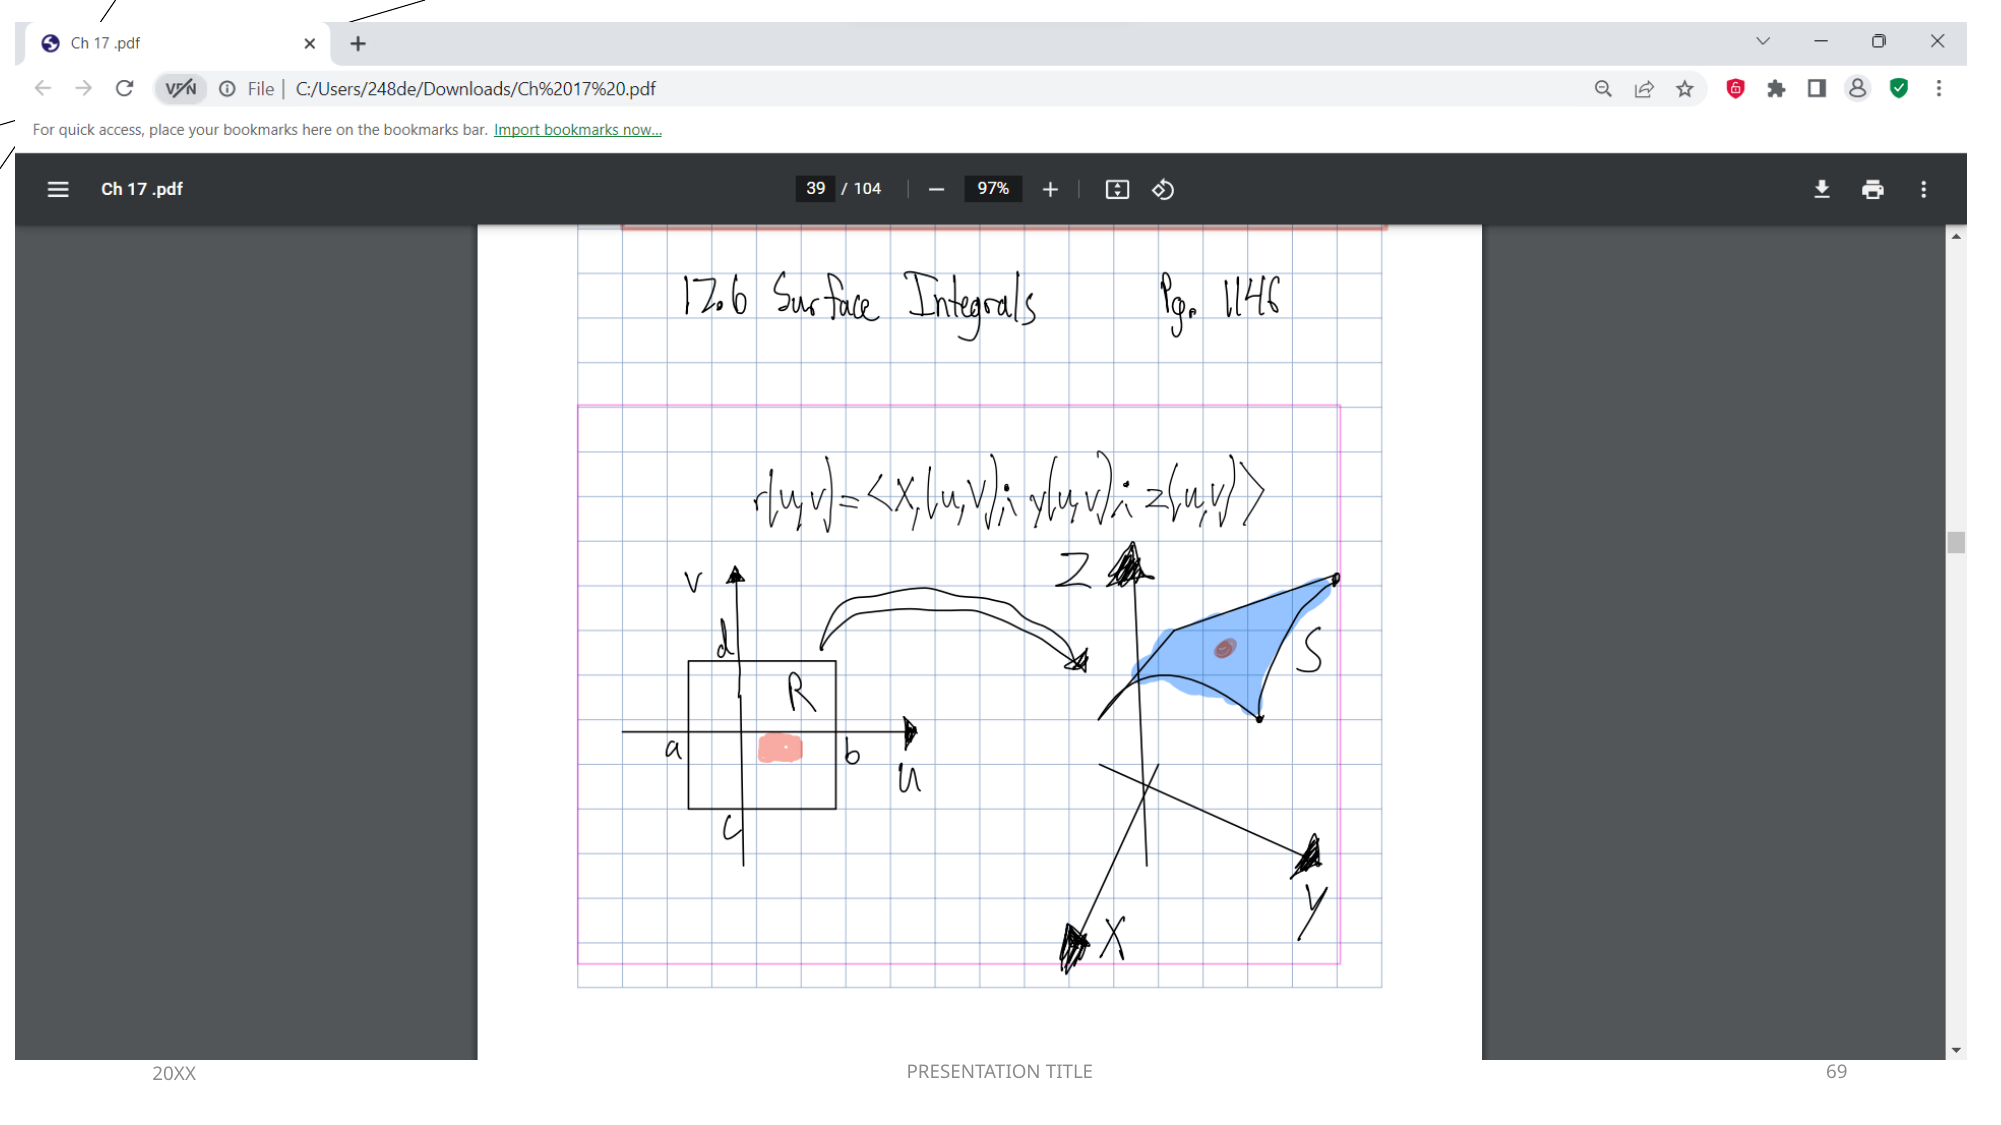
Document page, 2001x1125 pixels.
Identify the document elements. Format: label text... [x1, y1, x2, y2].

slide_number 20XX [137, 1060, 588, 1103]
footer PRESENTATION TITLE [662, 1060, 1338, 1103]
picture [15, 22, 1967, 1060]
slide_number 69 [1412, 1060, 1863, 1103]
